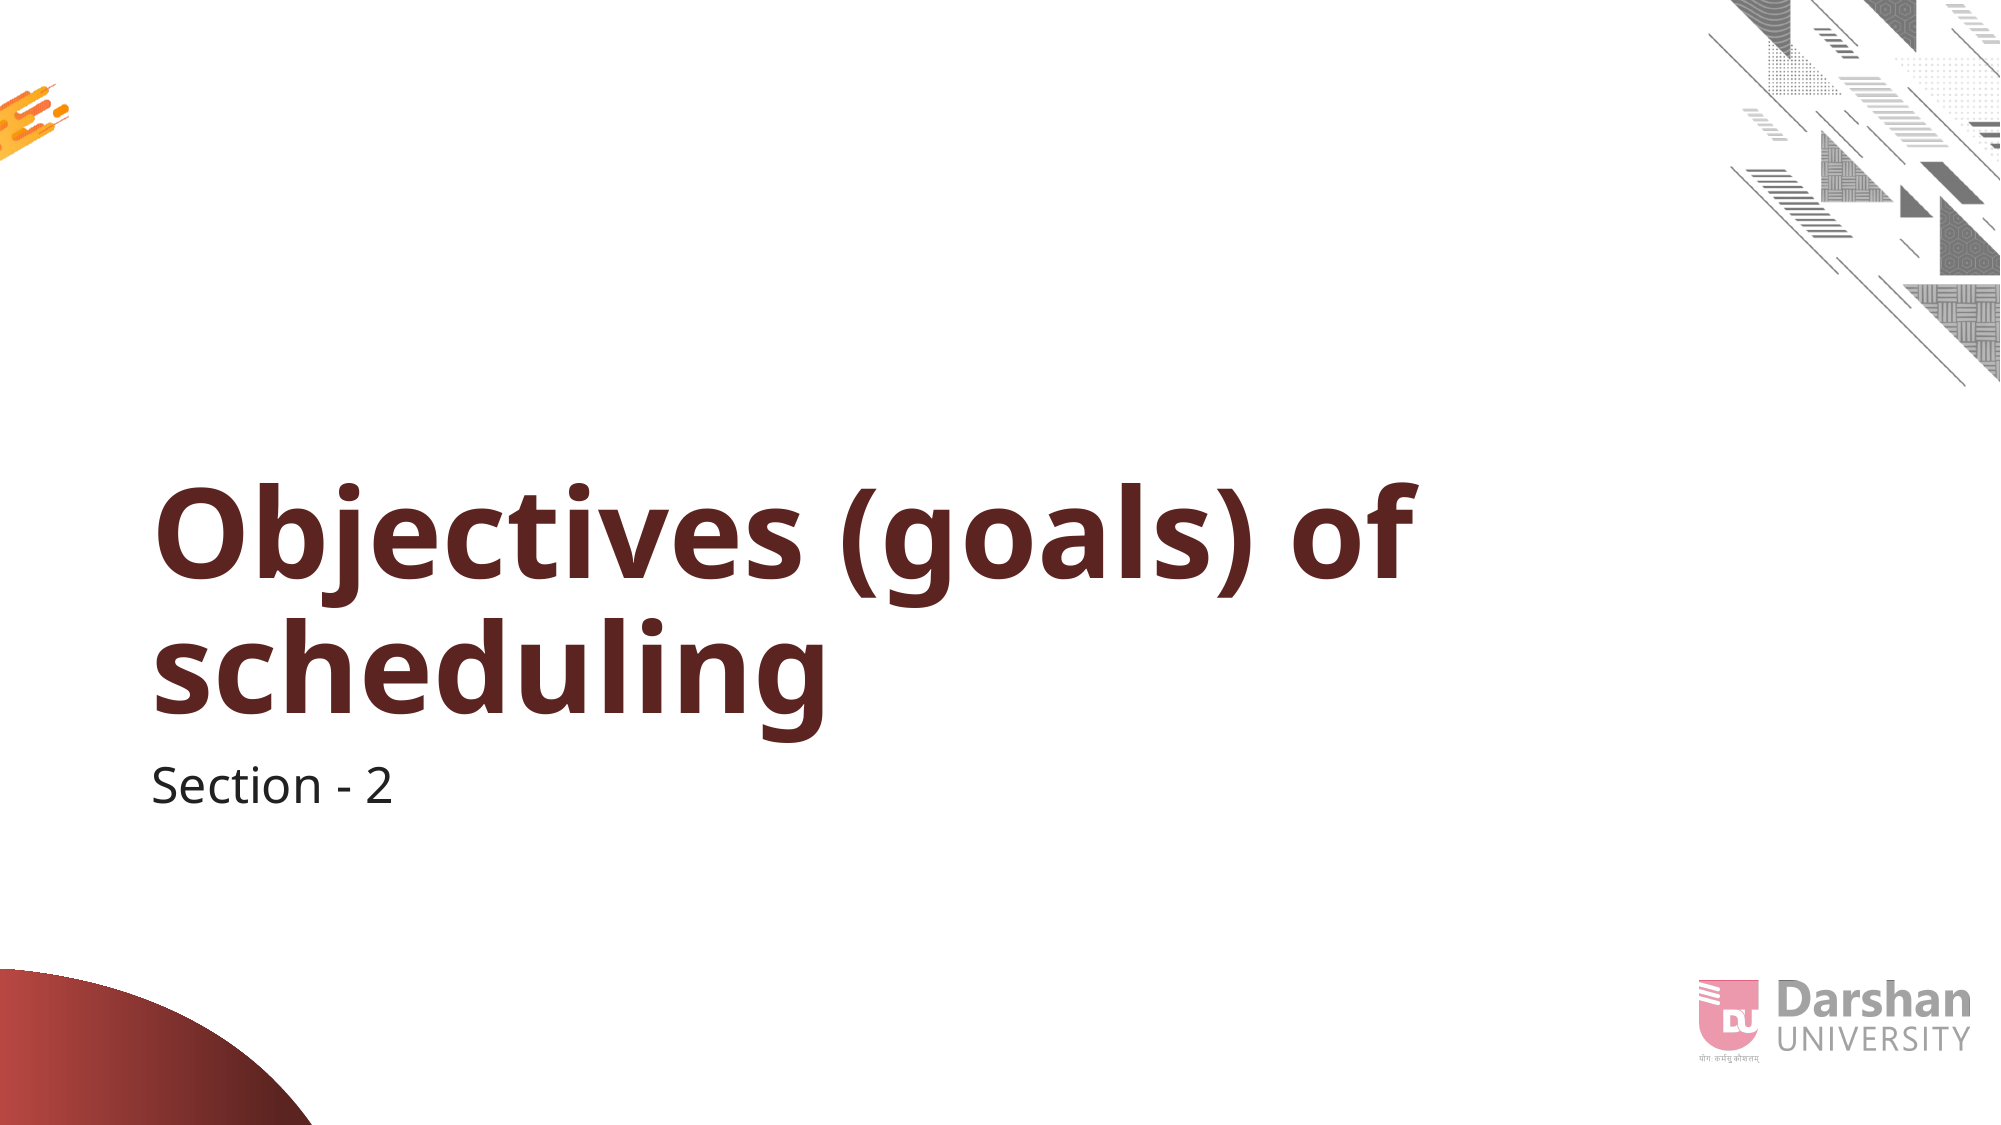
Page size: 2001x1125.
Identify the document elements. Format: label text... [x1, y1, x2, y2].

title Objectives (goals) of scheduling [136, 280, 1862, 749]
picture [0, 65, 90, 193]
list Section - 2 [136, 752, 1862, 999]
table_header 16 [1699, 980, 1970, 1063]
